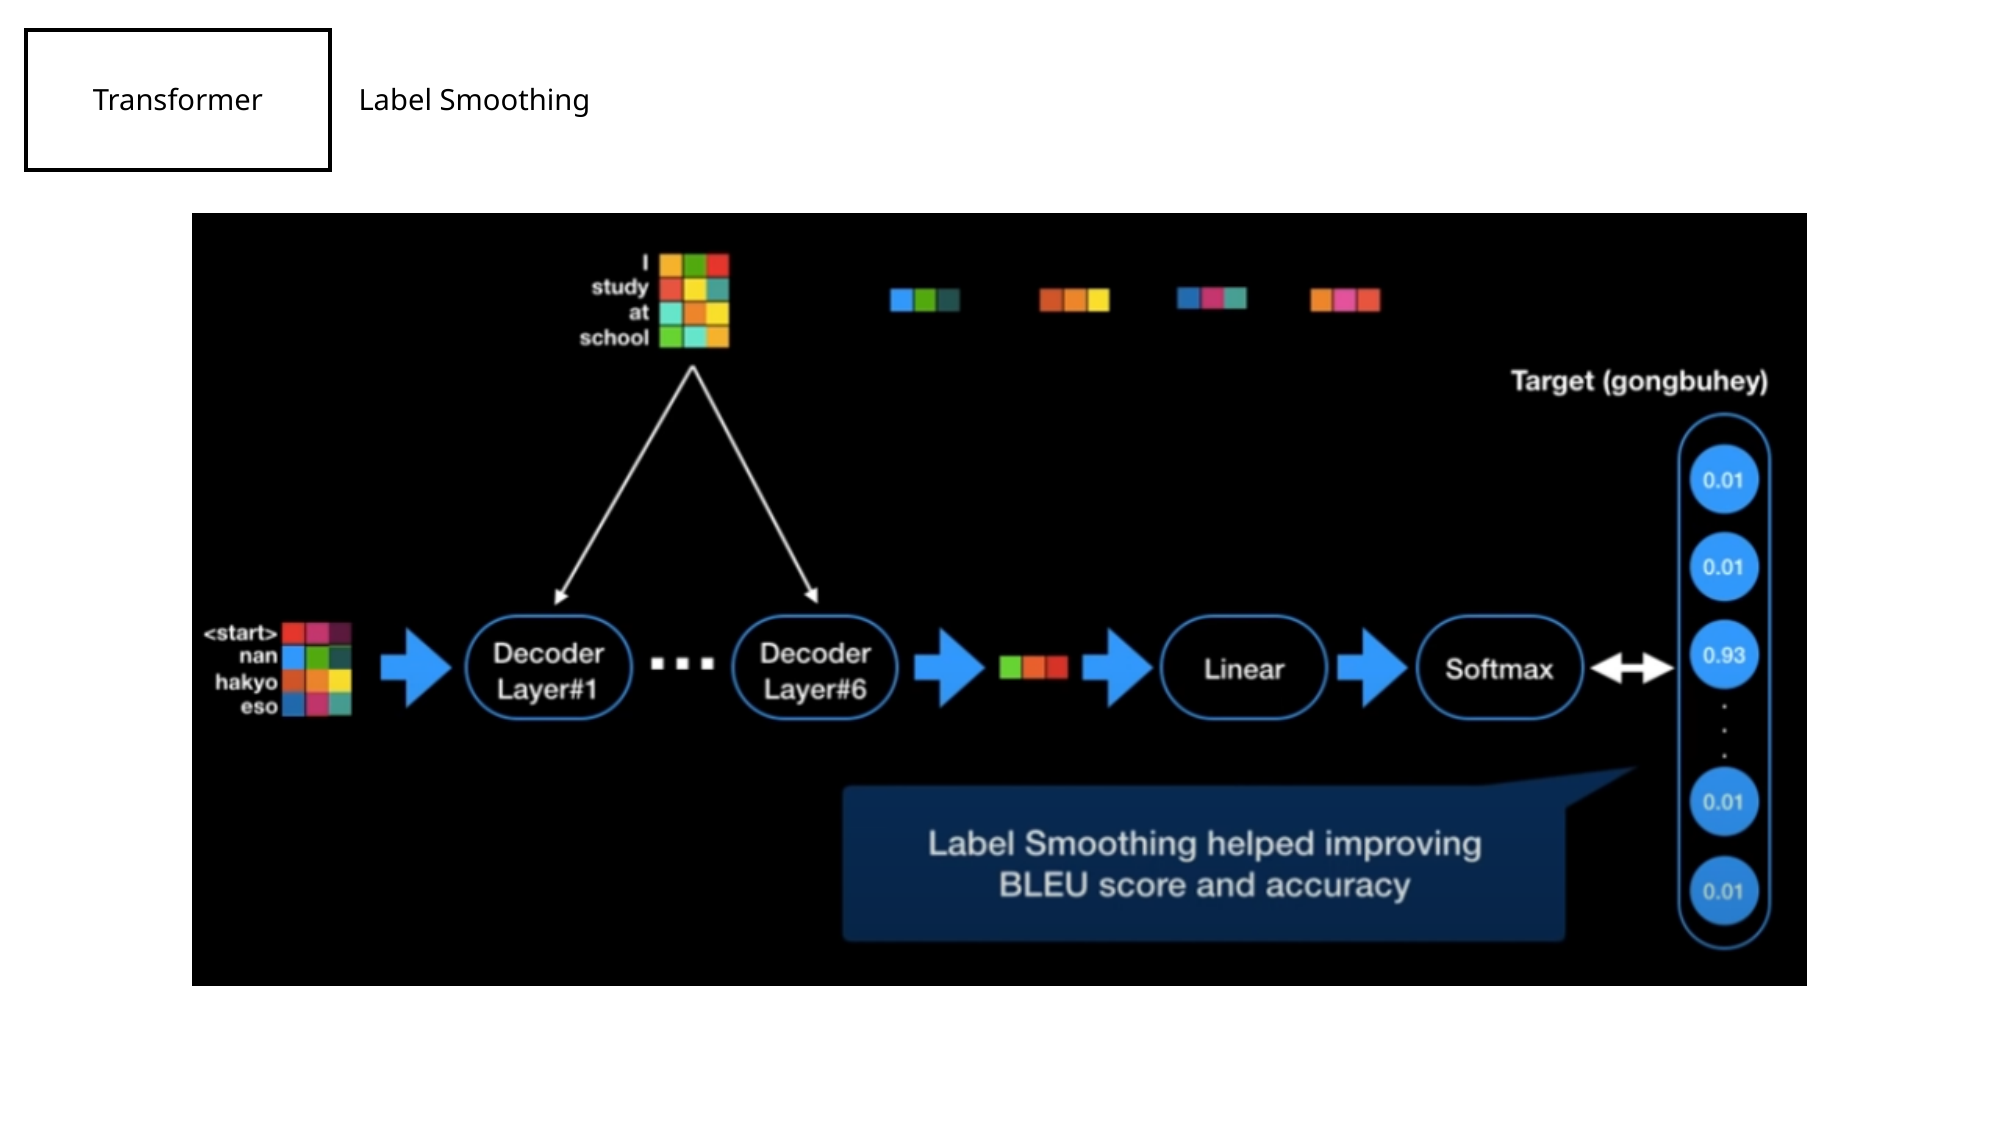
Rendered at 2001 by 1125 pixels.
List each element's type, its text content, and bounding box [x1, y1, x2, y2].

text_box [26, 29, 330, 171]
picture [192, 213, 1808, 986]
text_box Label Smoothing [336, 73, 859, 124]
